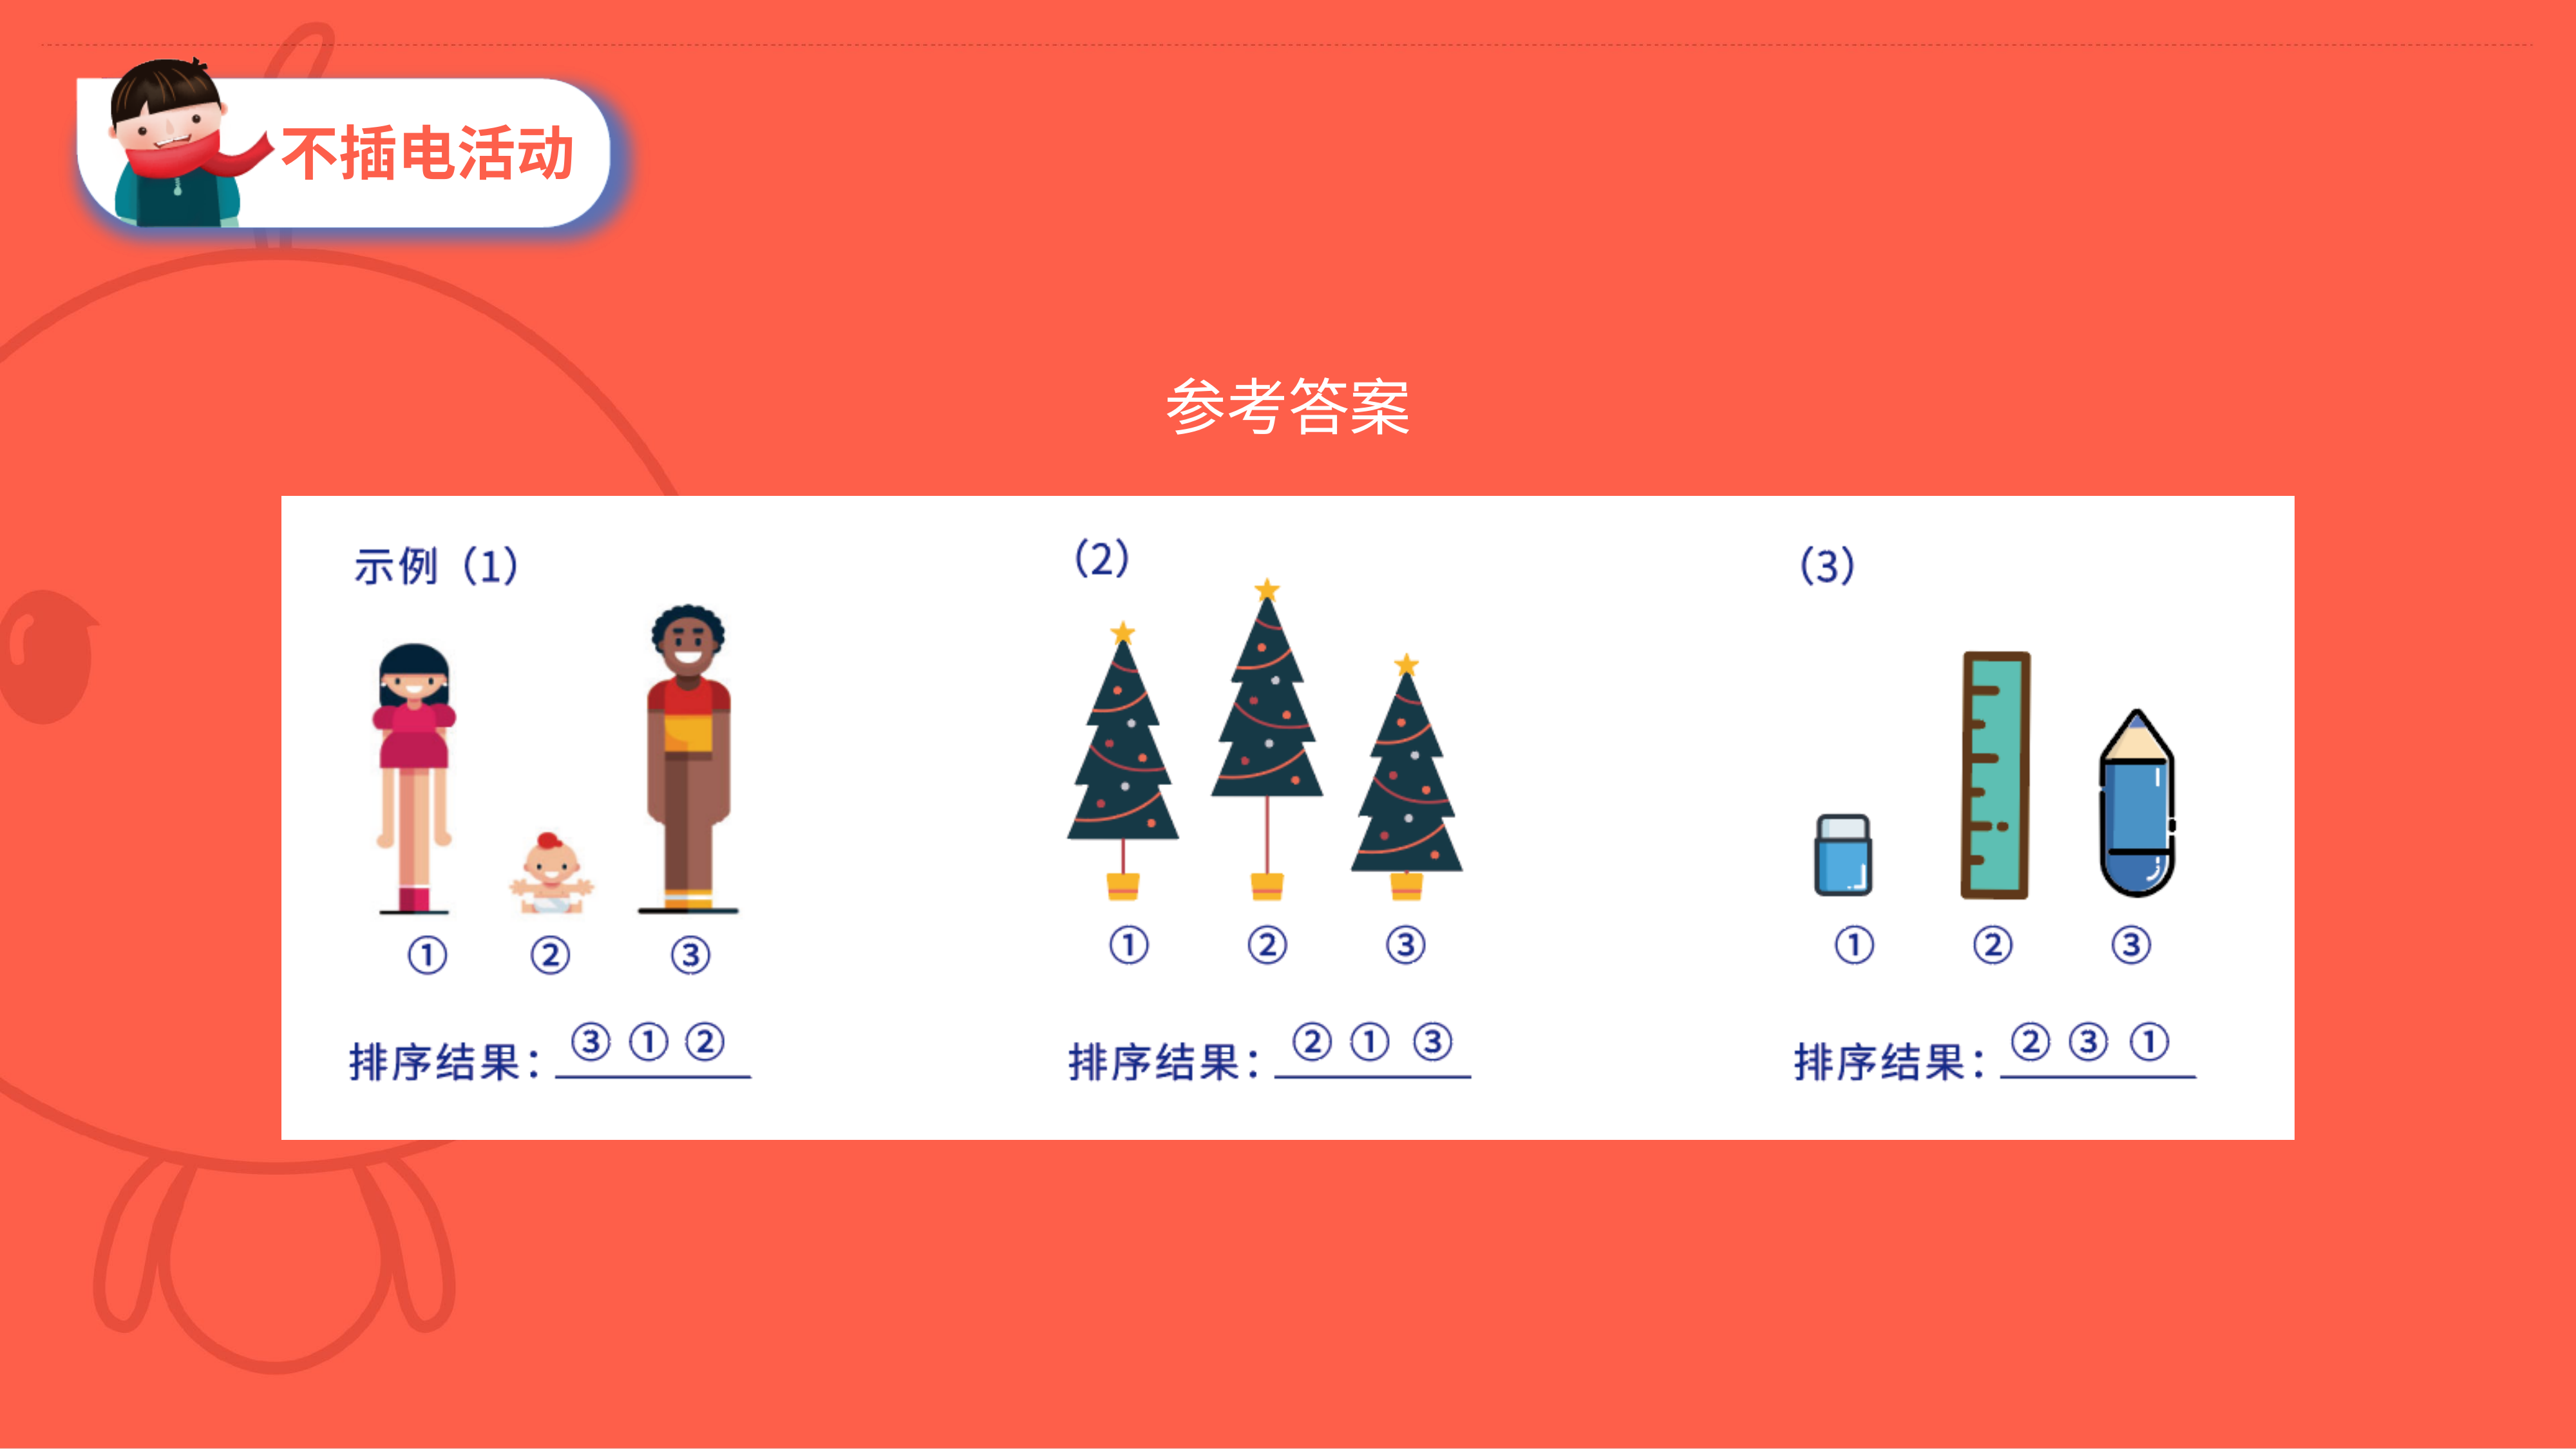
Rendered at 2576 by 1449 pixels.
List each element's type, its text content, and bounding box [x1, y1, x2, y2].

text_box 参考答案 [478, 363, 2098, 448]
picture [0, 0, 2576, 1449]
